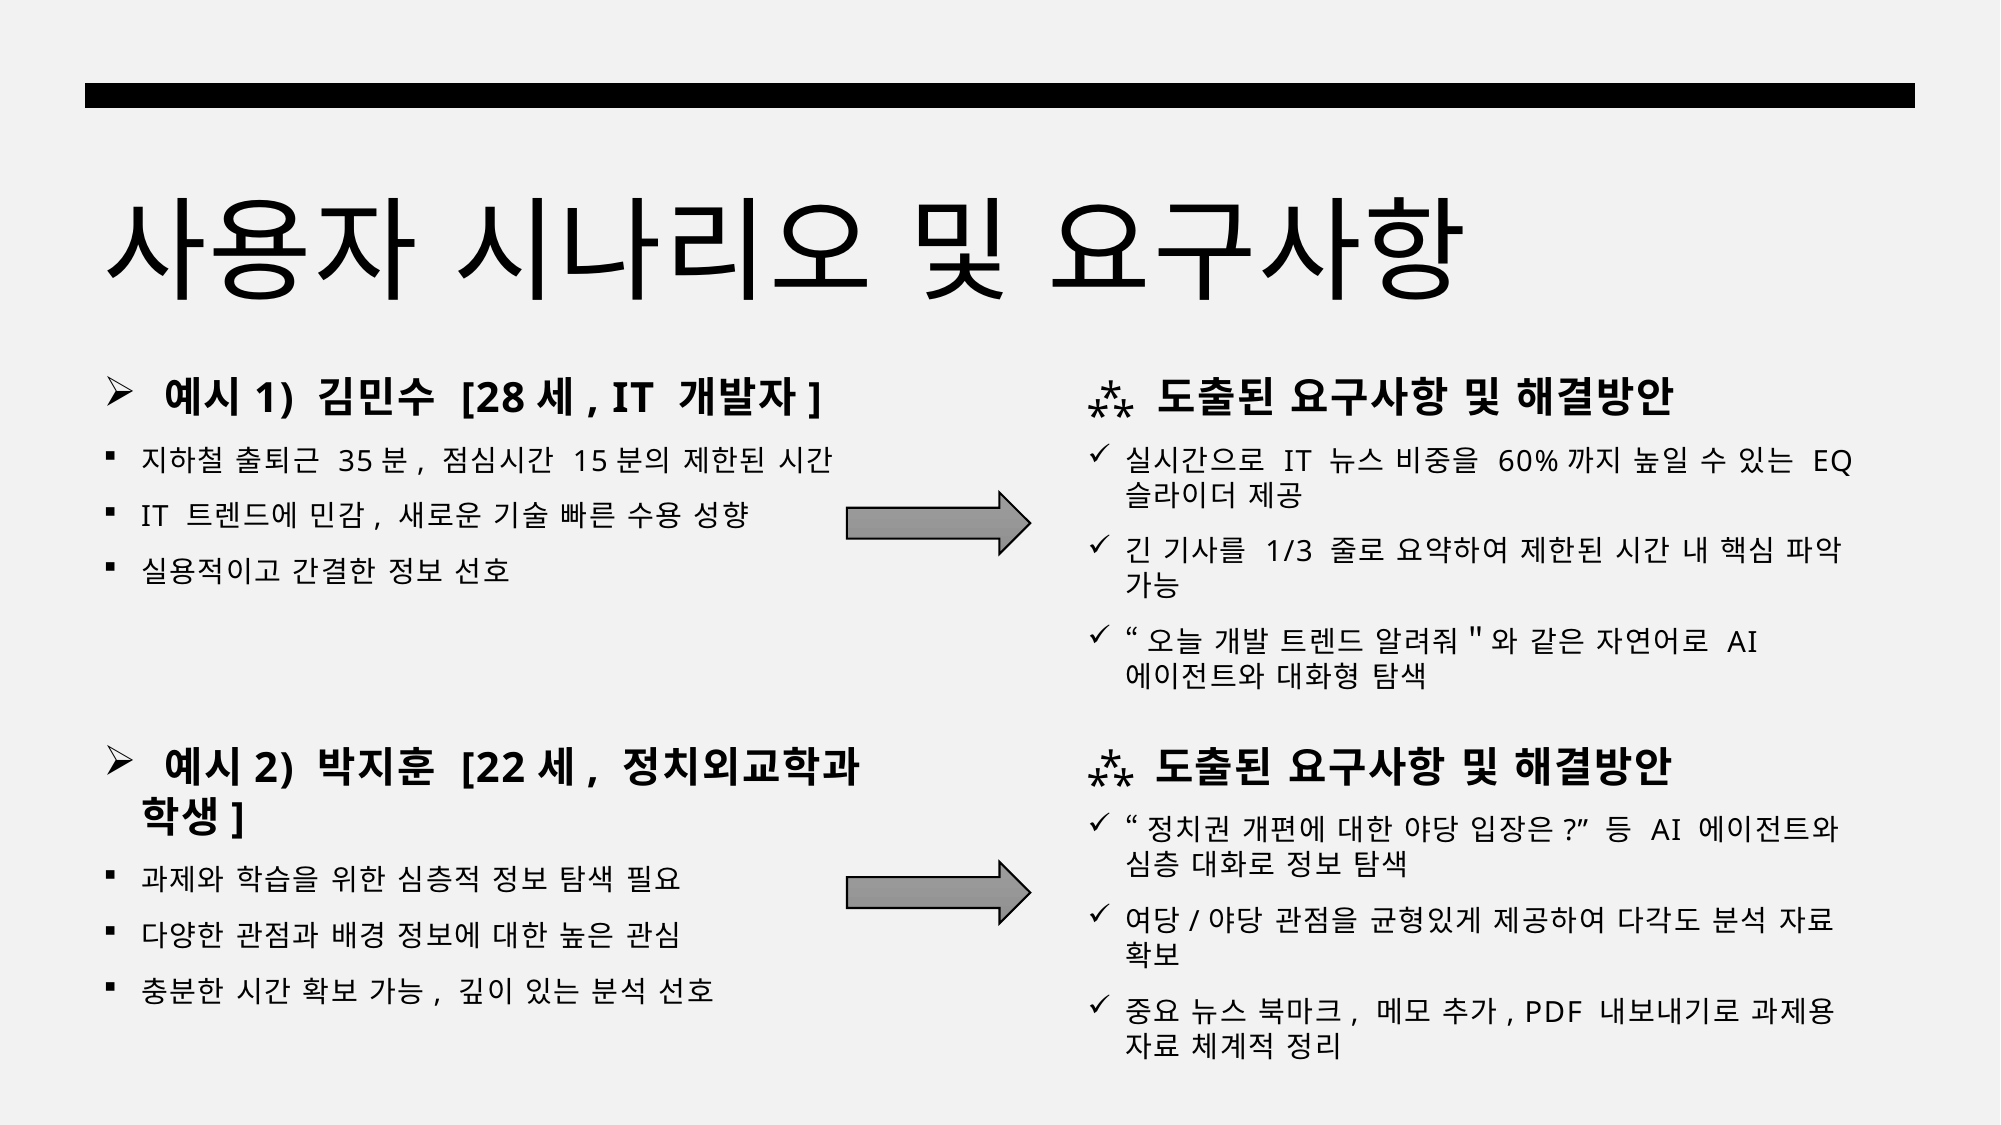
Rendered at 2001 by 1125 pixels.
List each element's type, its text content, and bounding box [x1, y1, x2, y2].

list 도출된 요구사항 및 해결방안 실시간으로 IT 뉴스 비중을 60%까지 높일 수 있는 EQ 슬라이더 제공 긴 기사를 1/3 줄로 요약하여 제한된 시간 내 핵심 파악 가능 “오늘 개발 트렌드 알려줘＂와 같은 자연어로 AI 에이전트와 대화형 탐색 [1069, 353, 1917, 694]
text_box 도출된 요구사항 및 해결방안 “정치권 개편에 대한 야당 입장은?” 등 AI 에이전트와 심층 대화로 정보 탐색 여당/야당 관점을 균형있게 제공하여 다각도 분석 자료 확보 중요 뉴스 북마크, 메모 추가, PDF 내보내기로 과제용 자료 체계적 정리 [1069, 722, 1918, 1064]
text_box 예시2) 박지훈 [22세, 정치외교학과 학생] 과제와 학습을 위한 심층적 정보 탐색 필요 다양한 관점과 배경 정보에 대한 높은 관심 충분한 시간 확보 가능, 깊이 있는 분석 선호 [85, 722, 934, 1064]
list 예시1) 김민수 [28세, IT 개발자] 지하철 출퇴근 35분, 점심시간 15분의 제한된 시간 IT 트렌드에 민감, 새로운 기술 빠른 수용 성향 실용적이고 간결한 정보 선호 [85, 353, 933, 694]
text_box [845, 489, 1032, 557]
text_box [845, 859, 1032, 926]
title 사용자 시나리오 및 요구사항 [85, 160, 1916, 401]
